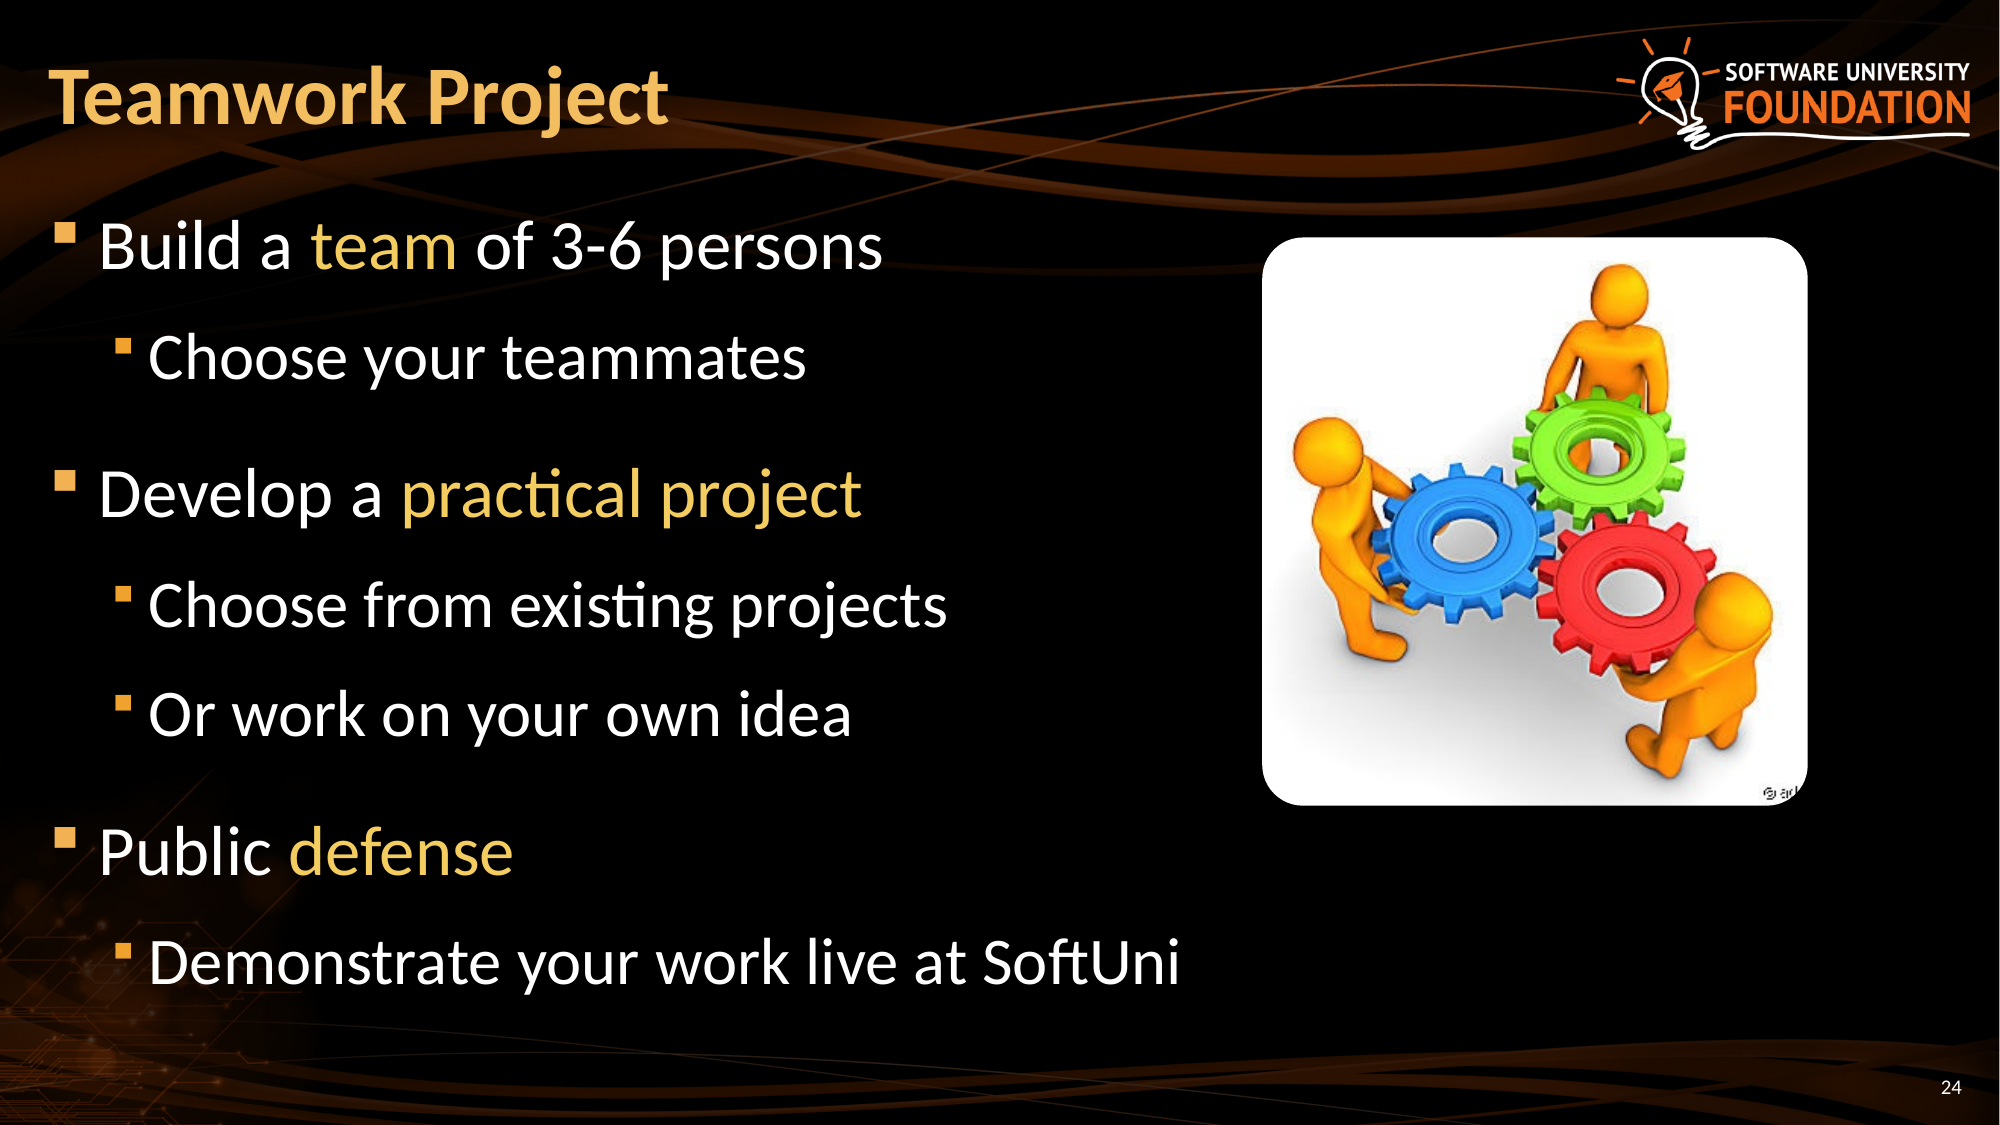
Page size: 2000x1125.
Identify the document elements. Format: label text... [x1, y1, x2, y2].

picture [0, 0, 2000, 1125]
title Teamwork Project [30, 6, 1602, 189]
list Build a team of 3-6 persons Choose your teammates Develop a practical project Choose from existing projects Or work on your own idea Public defense Demonstrate your work live at SoftUni [31, 188, 1968, 1103]
